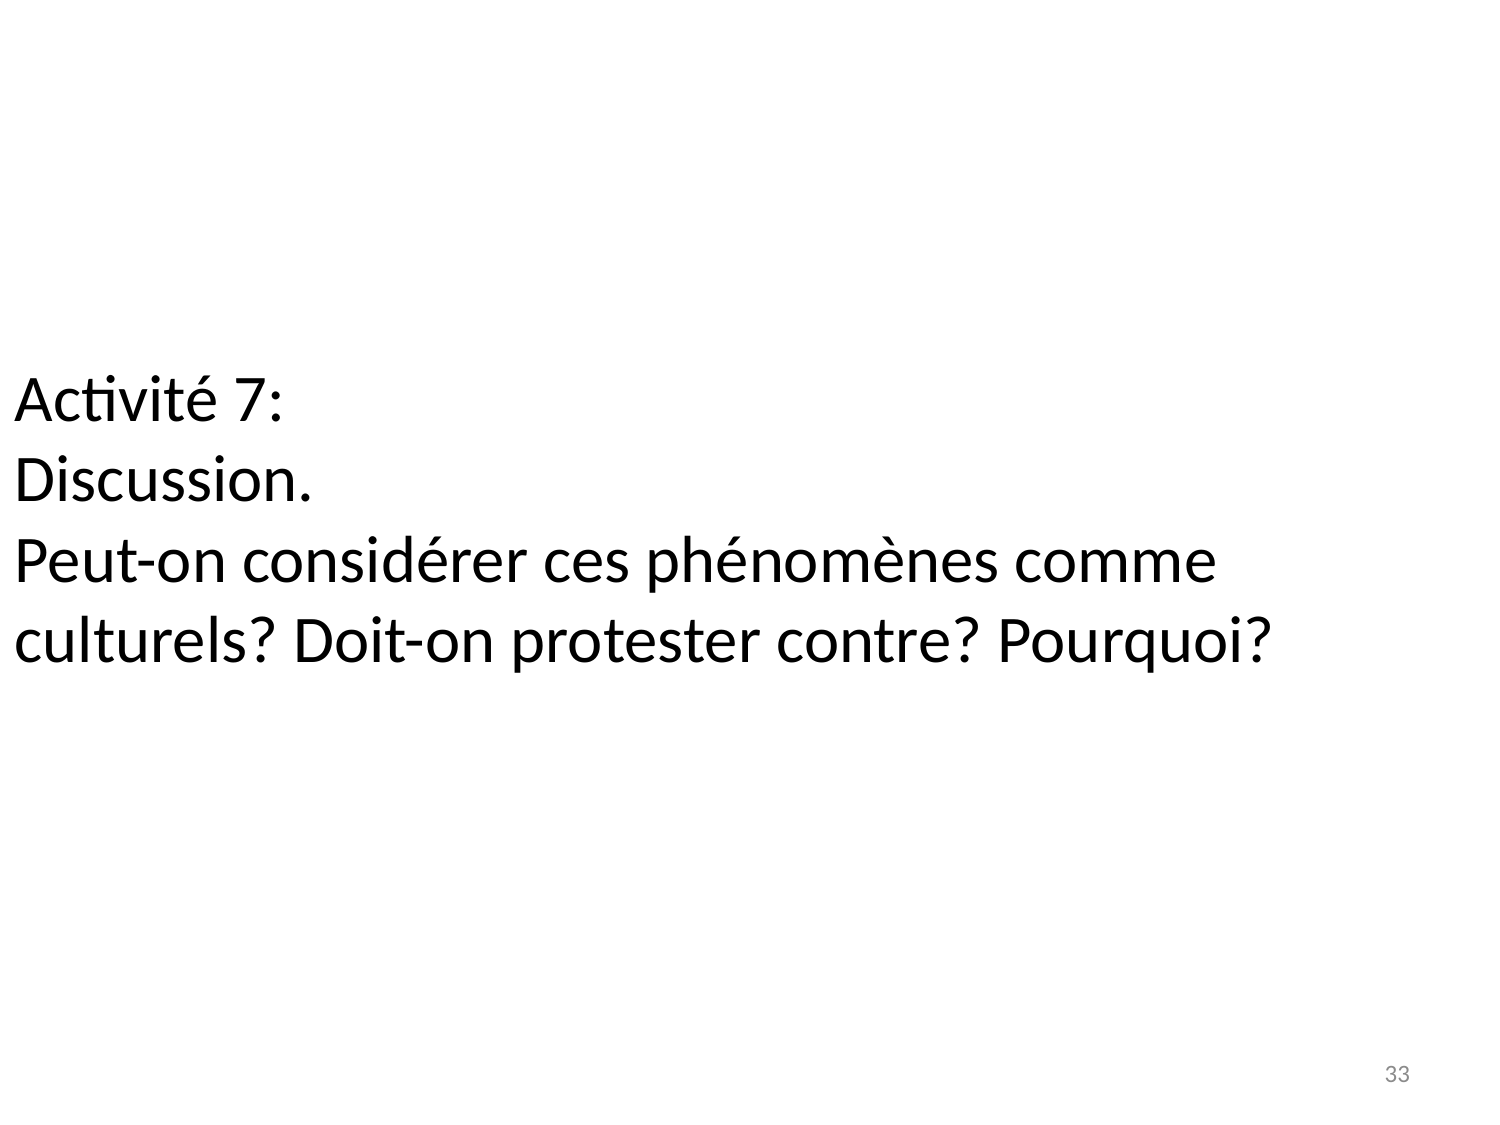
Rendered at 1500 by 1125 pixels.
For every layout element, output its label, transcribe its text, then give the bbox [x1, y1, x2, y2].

title Activité 7: Discussion. Peut-on considérer ces phénomènes comme culturels? Doit-on protester contre? Pourquoi? [0, 326, 1500, 705]
slide_number 33 [1074, 1042, 1425, 1103]
